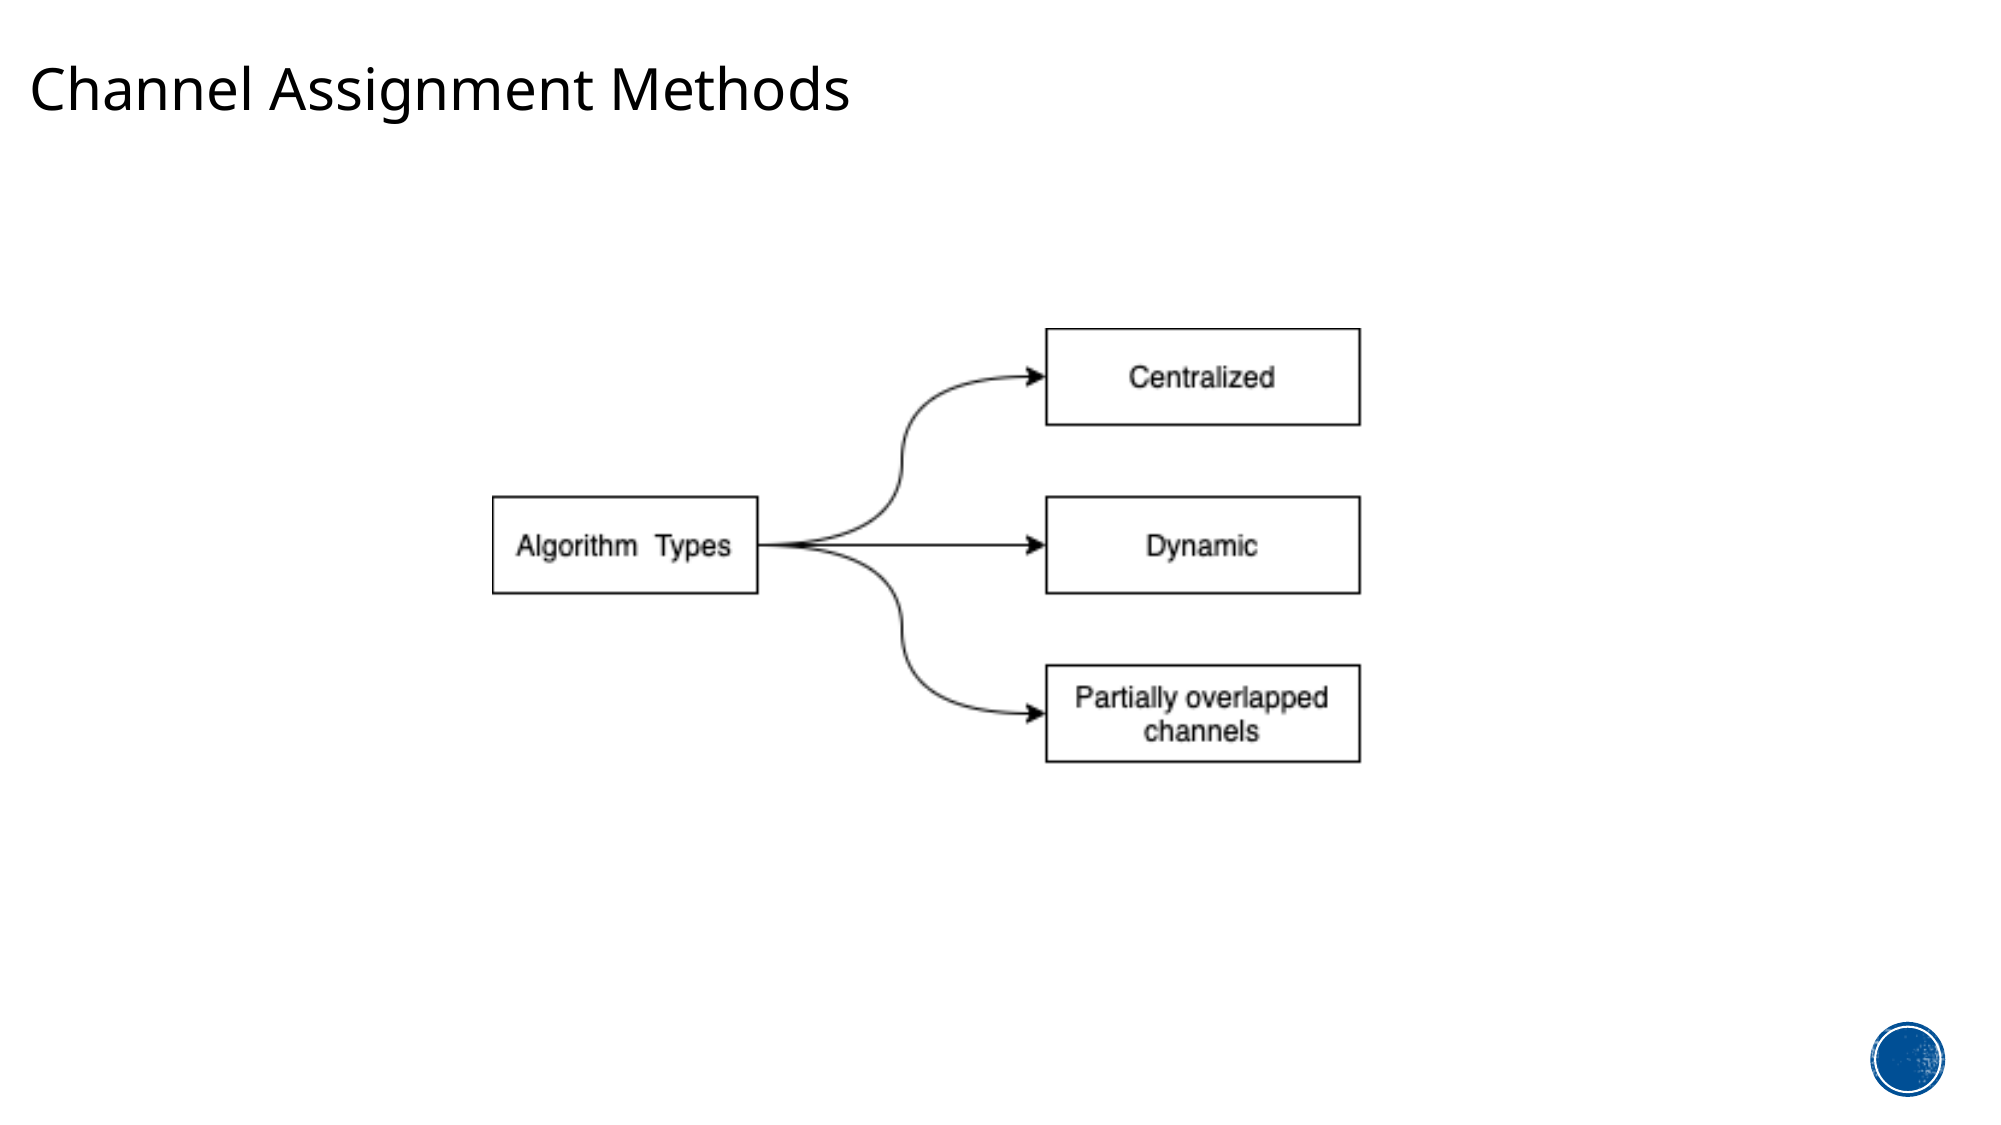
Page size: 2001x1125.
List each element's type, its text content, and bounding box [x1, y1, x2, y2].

text_box Channel Assignment Methods [14, 44, 866, 130]
picture [492, 328, 1364, 766]
